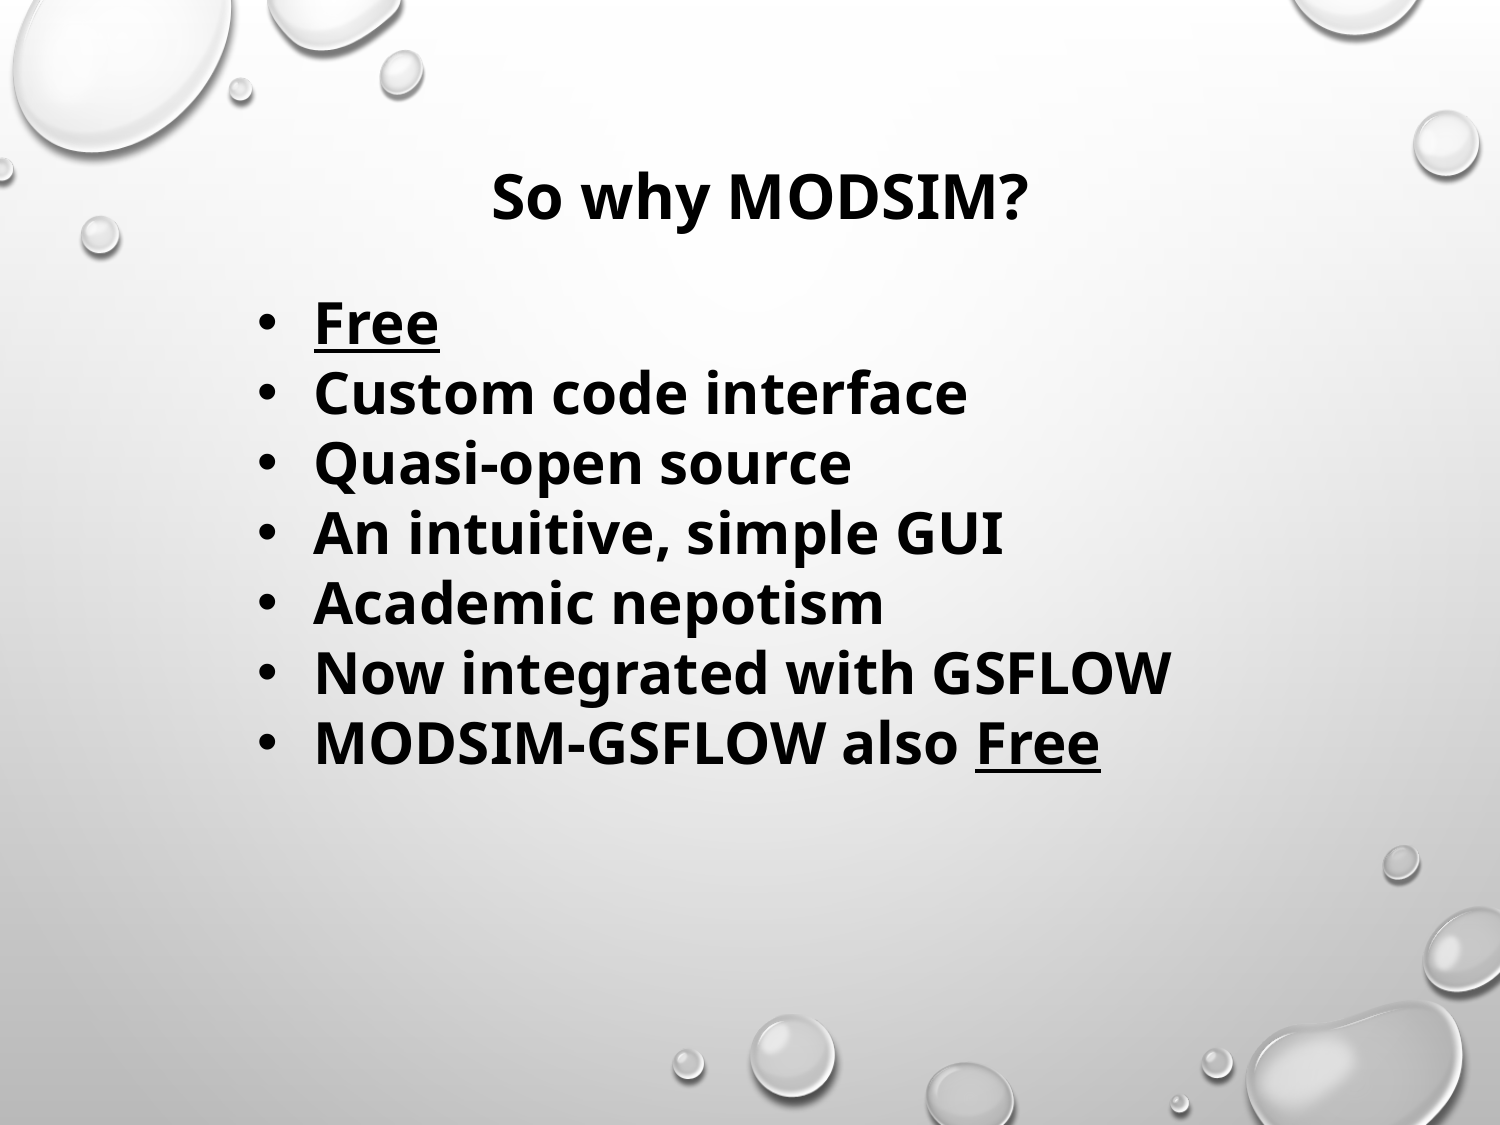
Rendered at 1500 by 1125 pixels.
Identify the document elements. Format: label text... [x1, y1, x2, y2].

text_box Free Custom code interface Quasi-open source An intuitive, simple GUI Academic nepotism Now integrated with GSFLOW MODSIM-GSFLOW also Free [242, 278, 1219, 854]
text_box So why MODSIM? [111, 149, 1410, 240]
picture [0, 0, 1500, 1125]
